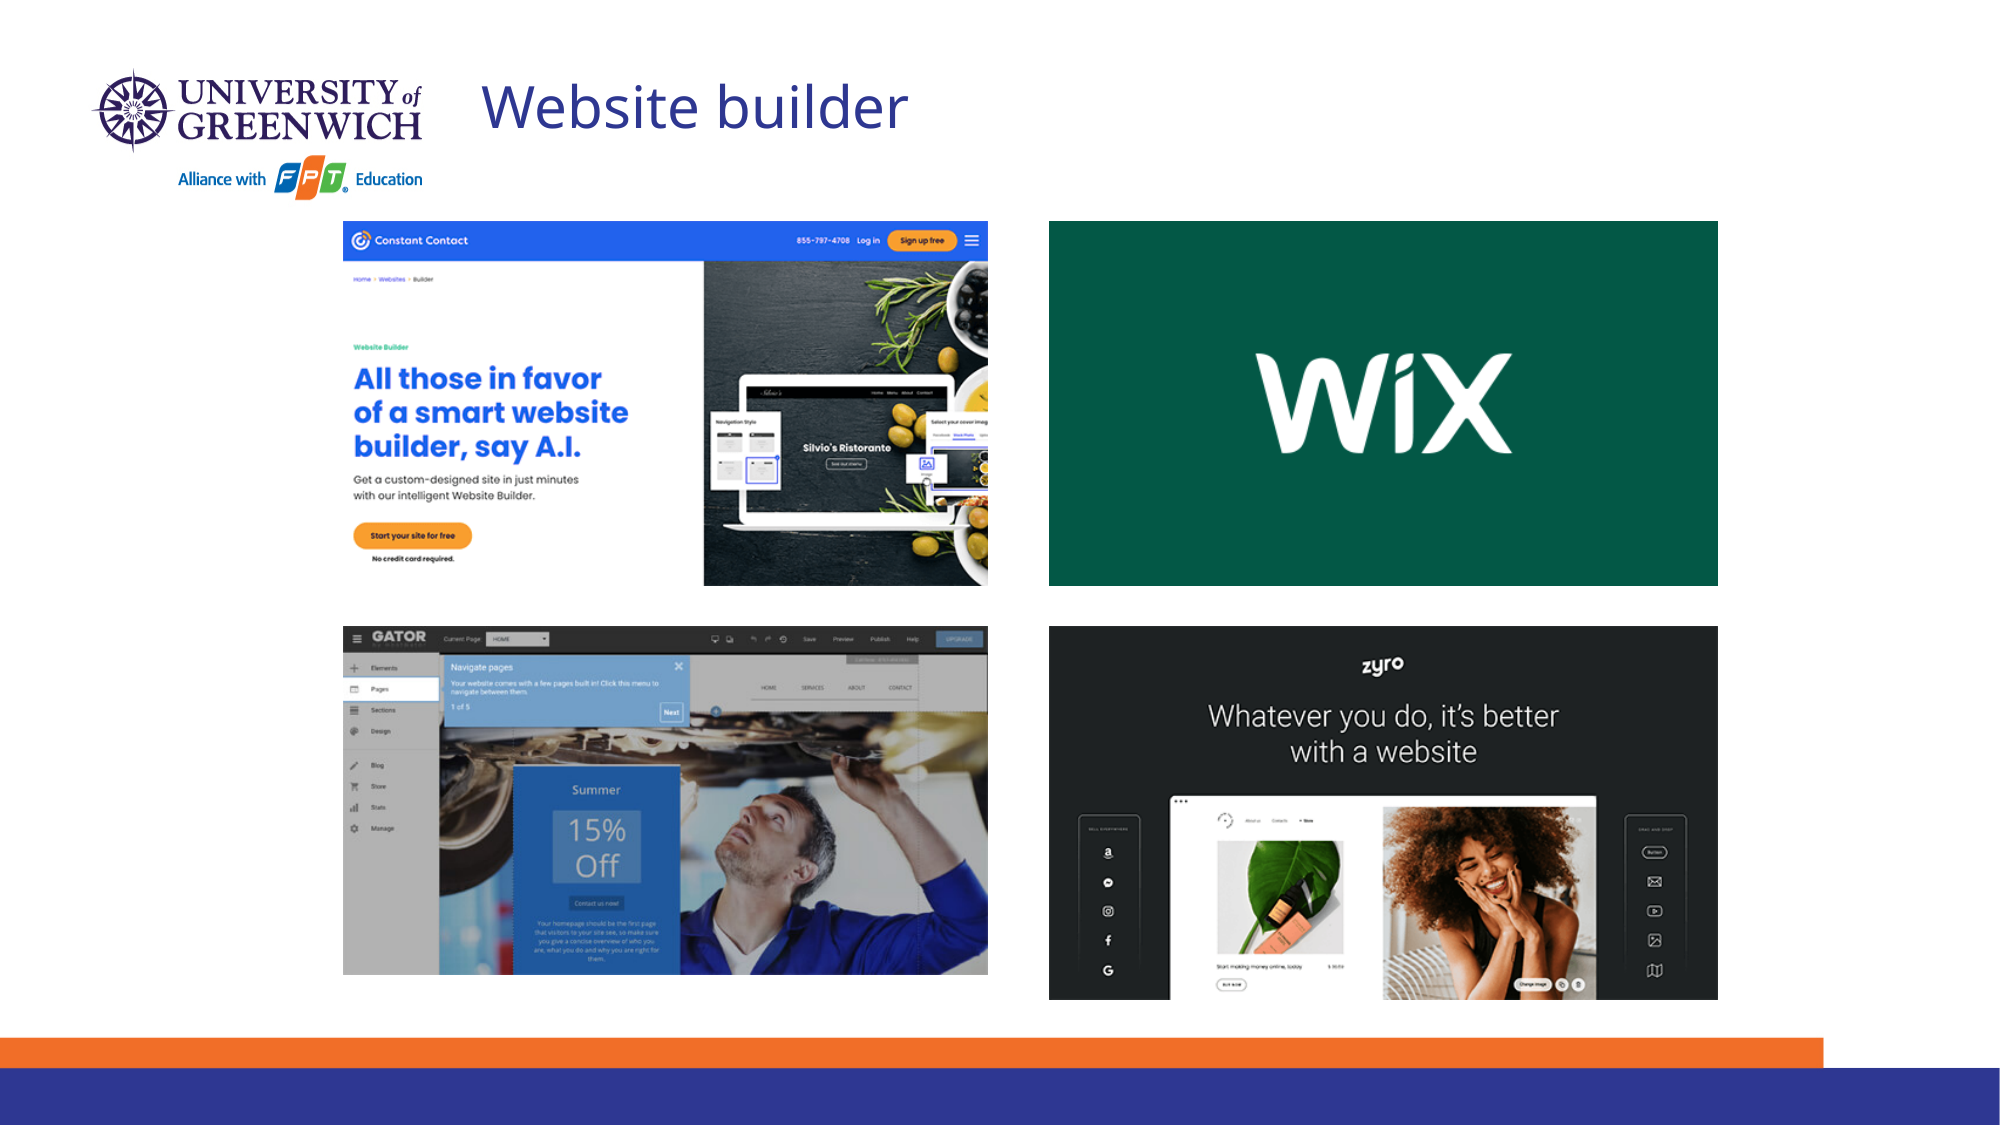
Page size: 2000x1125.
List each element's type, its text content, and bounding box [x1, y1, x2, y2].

picture [0, 0, 2000, 1125]
title Website builder [464, 22, 1900, 189]
